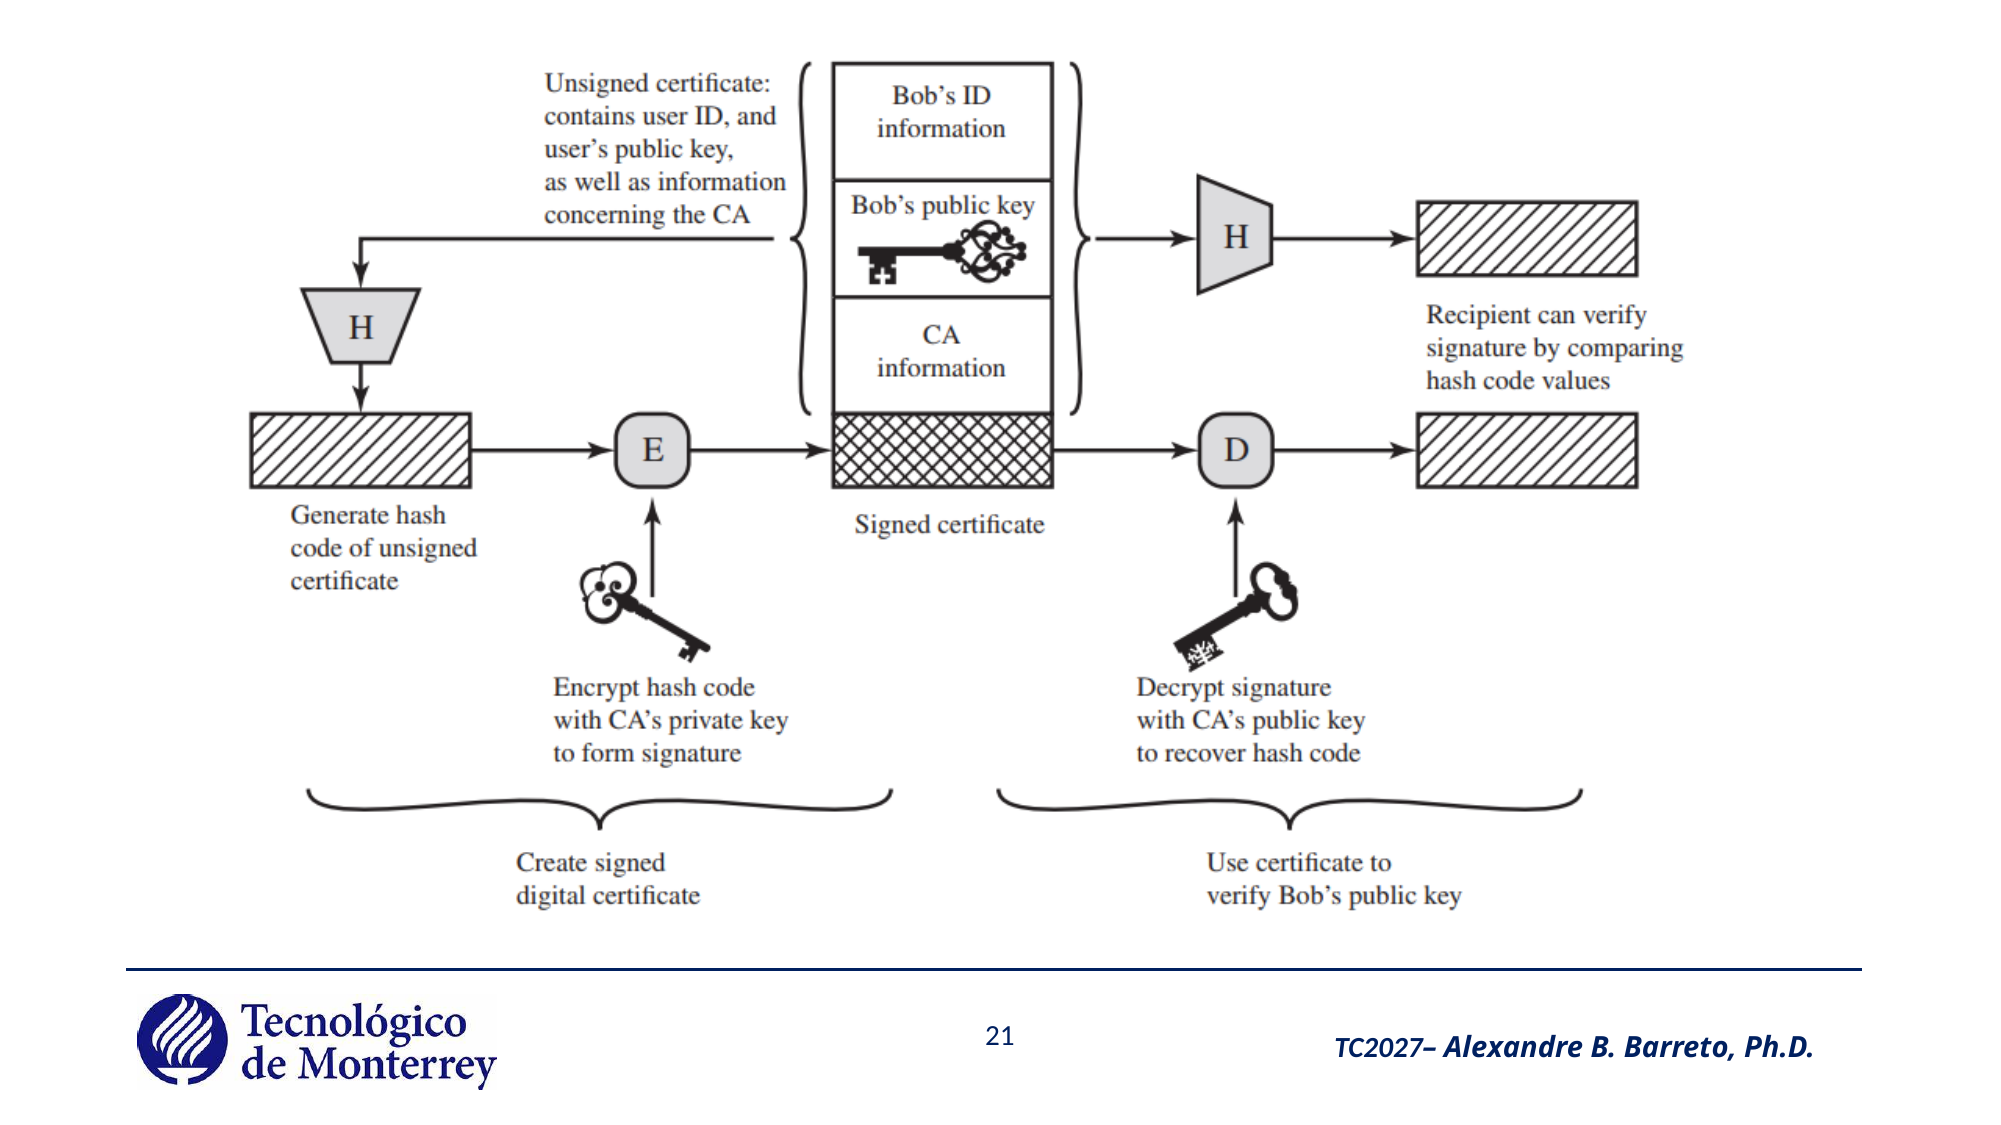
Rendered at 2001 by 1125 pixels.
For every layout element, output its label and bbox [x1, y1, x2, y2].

picture [168, 34, 1780, 923]
picture [137, 994, 497, 1090]
